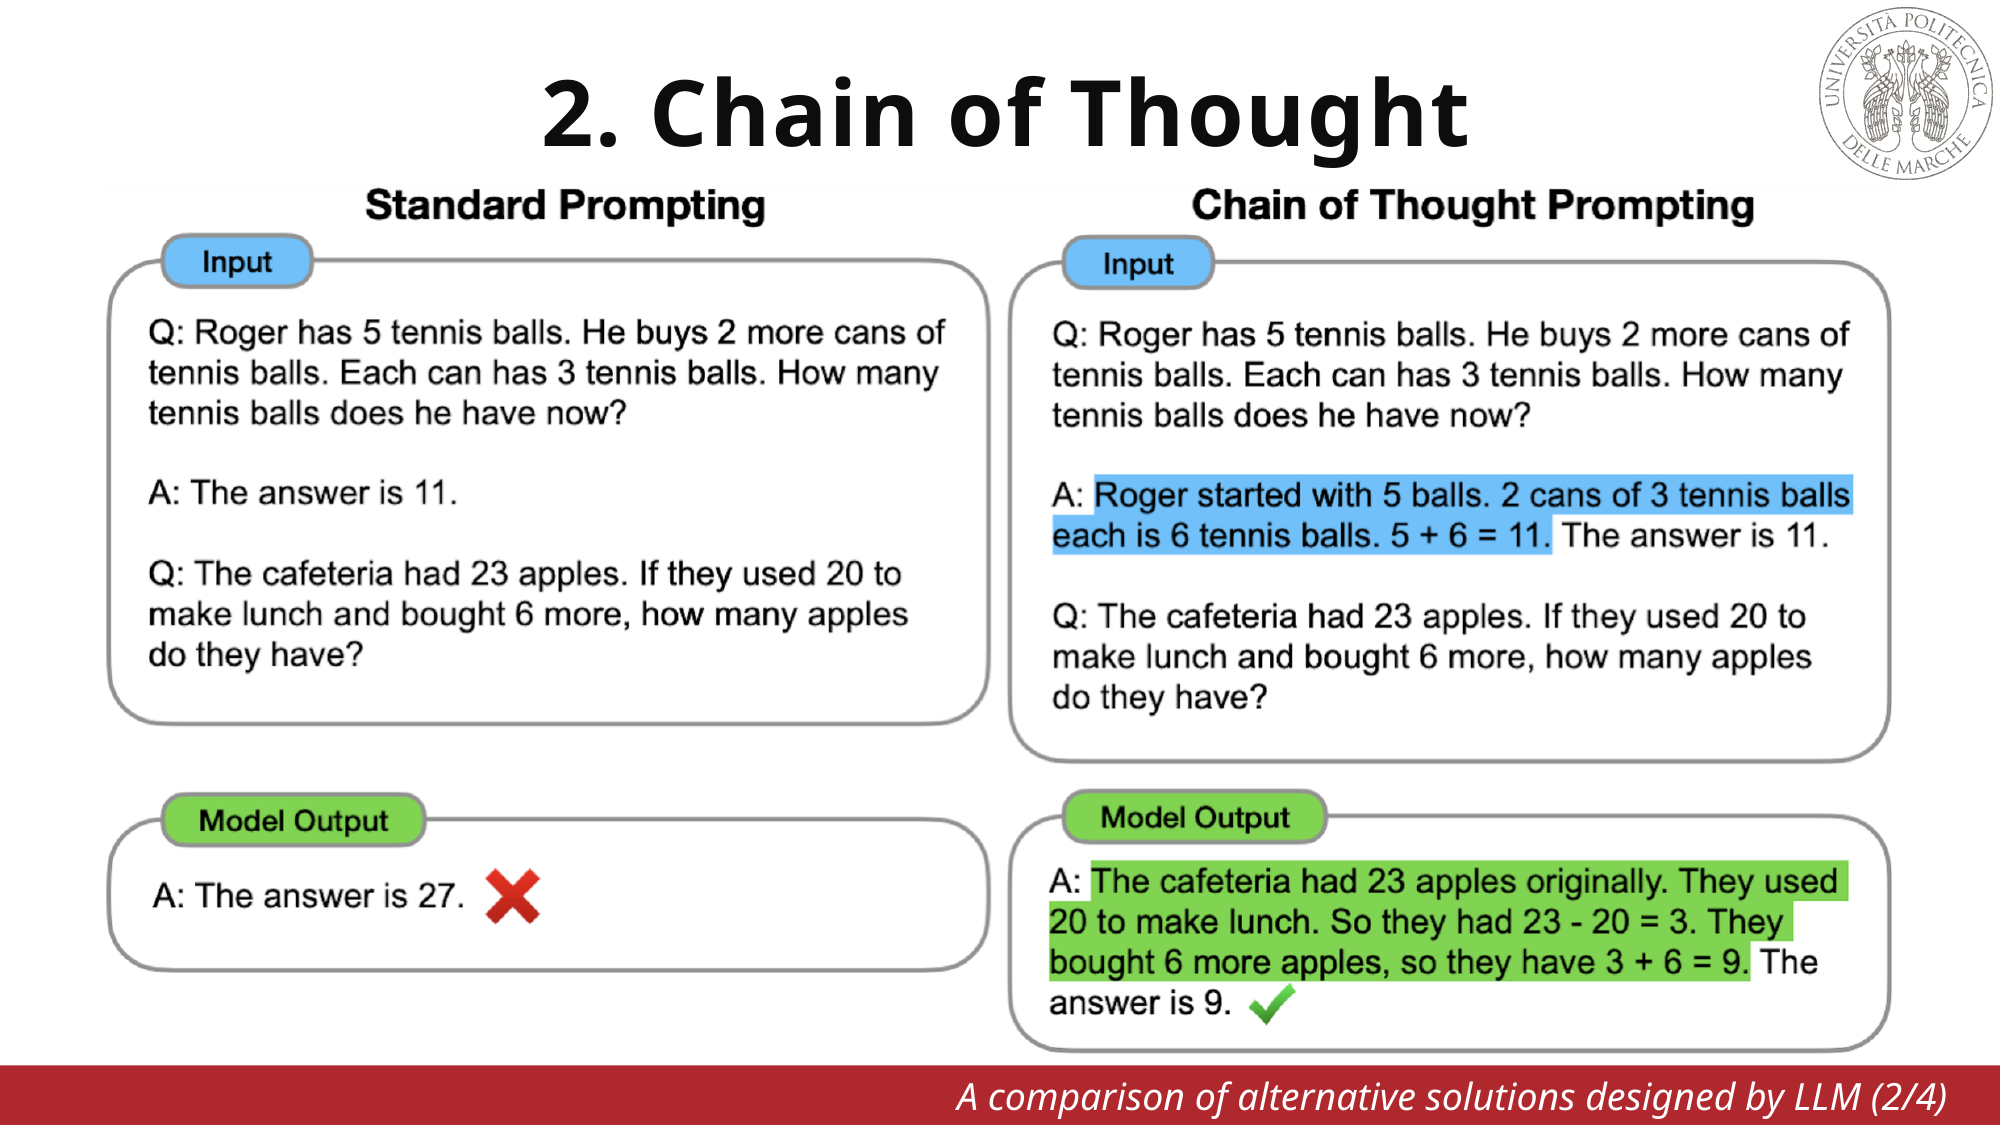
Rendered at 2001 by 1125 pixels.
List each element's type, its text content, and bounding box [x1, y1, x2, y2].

picture [1819, 7, 1993, 180]
picture [100, 185, 1900, 1073]
text_box [0, 1064, 443, 1125]
text_box 2. Chain of Thought [81, 68, 1932, 199]
text_box [1900, 1064, 2000, 1125]
text_box A comparison of alternative solutions designed by LLM (2/4) [443, 1065, 1964, 1125]
